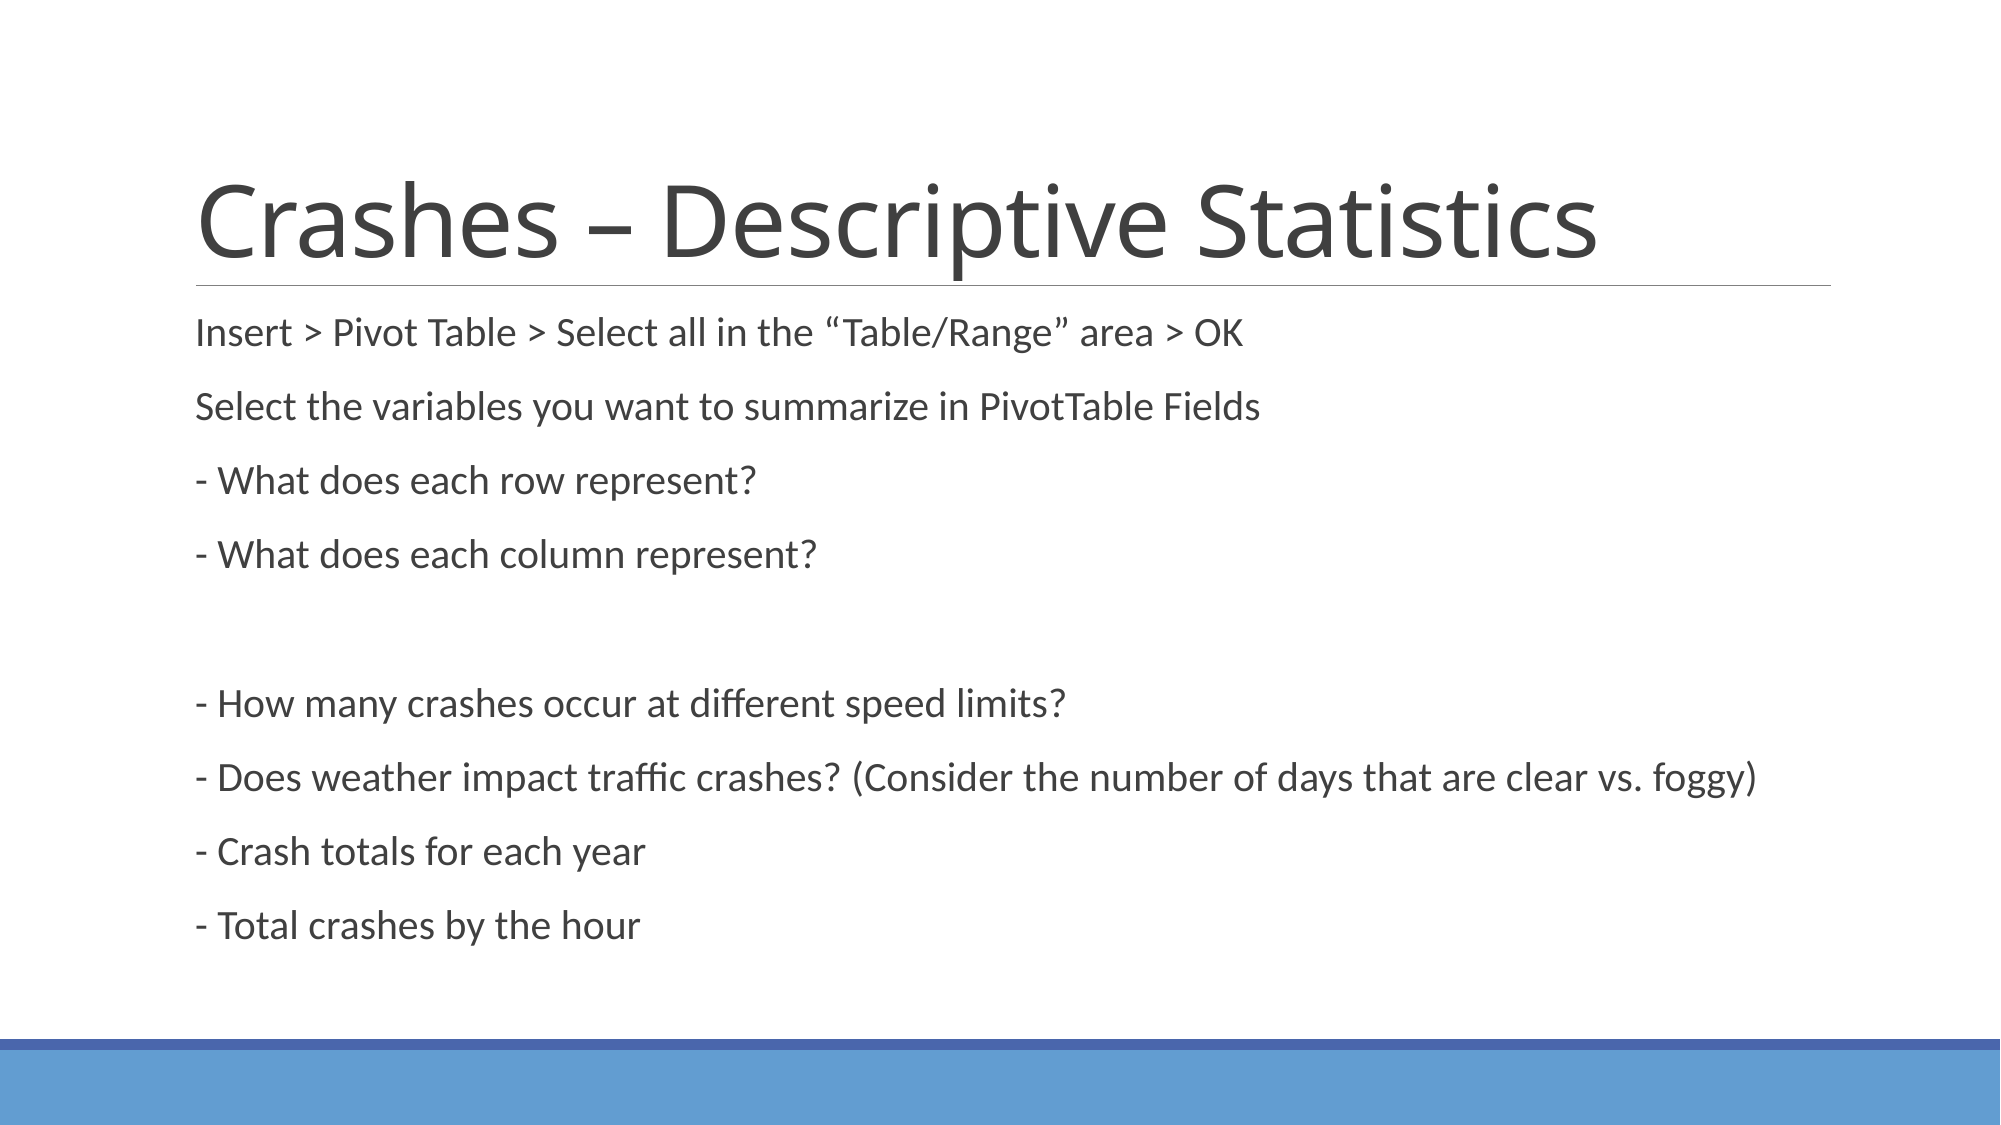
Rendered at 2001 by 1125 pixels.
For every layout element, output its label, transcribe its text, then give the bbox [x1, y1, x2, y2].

list Insert > Pivot Table > Select all in the “Table/Range” area > OK Select the variables you want to summarize in PivotTable Fields - What does each row represent? - What does each column represent? - How many crashes occur at different speed limits? - Does weather impact traffic crashes? (Consider the number of days that are clear vs. foggy) - Crash totals for each year - Total crashes by the hour [180, 302, 1830, 963]
title Crashes – Descriptive Statistics [180, 47, 1830, 285]
